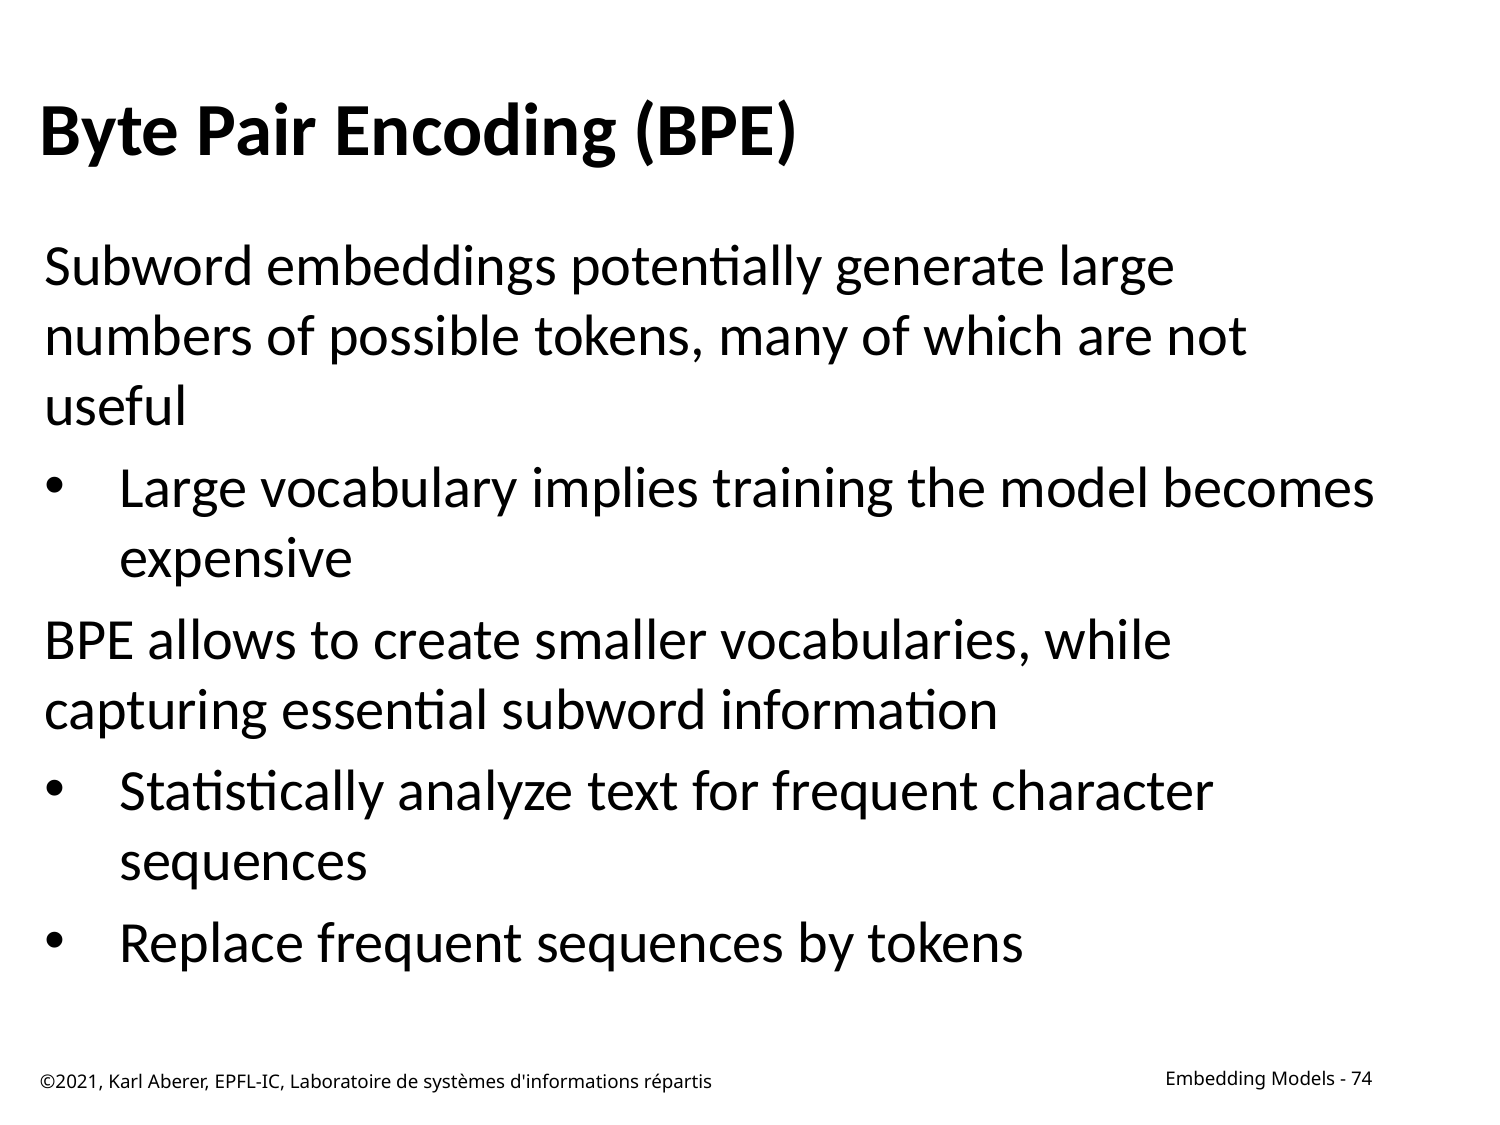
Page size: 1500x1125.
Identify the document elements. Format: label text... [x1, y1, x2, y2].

list Subword embeddings potentially generate large numbers of possible tokens, many of which are not useful Large vocabulary implies training the model becomes expensive BPE allows to create smaller vocabularies, while capturing essential subword information Statistically analyze text for frequent character sequences Replace frequent sequences by tokens [29, 219, 1393, 1046]
title Byte Pair Encoding (BPE) [24, 49, 1388, 201]
footer ©2021, Karl Aberer, EPFL-IC, Laboratoire de systèmes d'informations répartis [24, 1062, 988, 1101]
